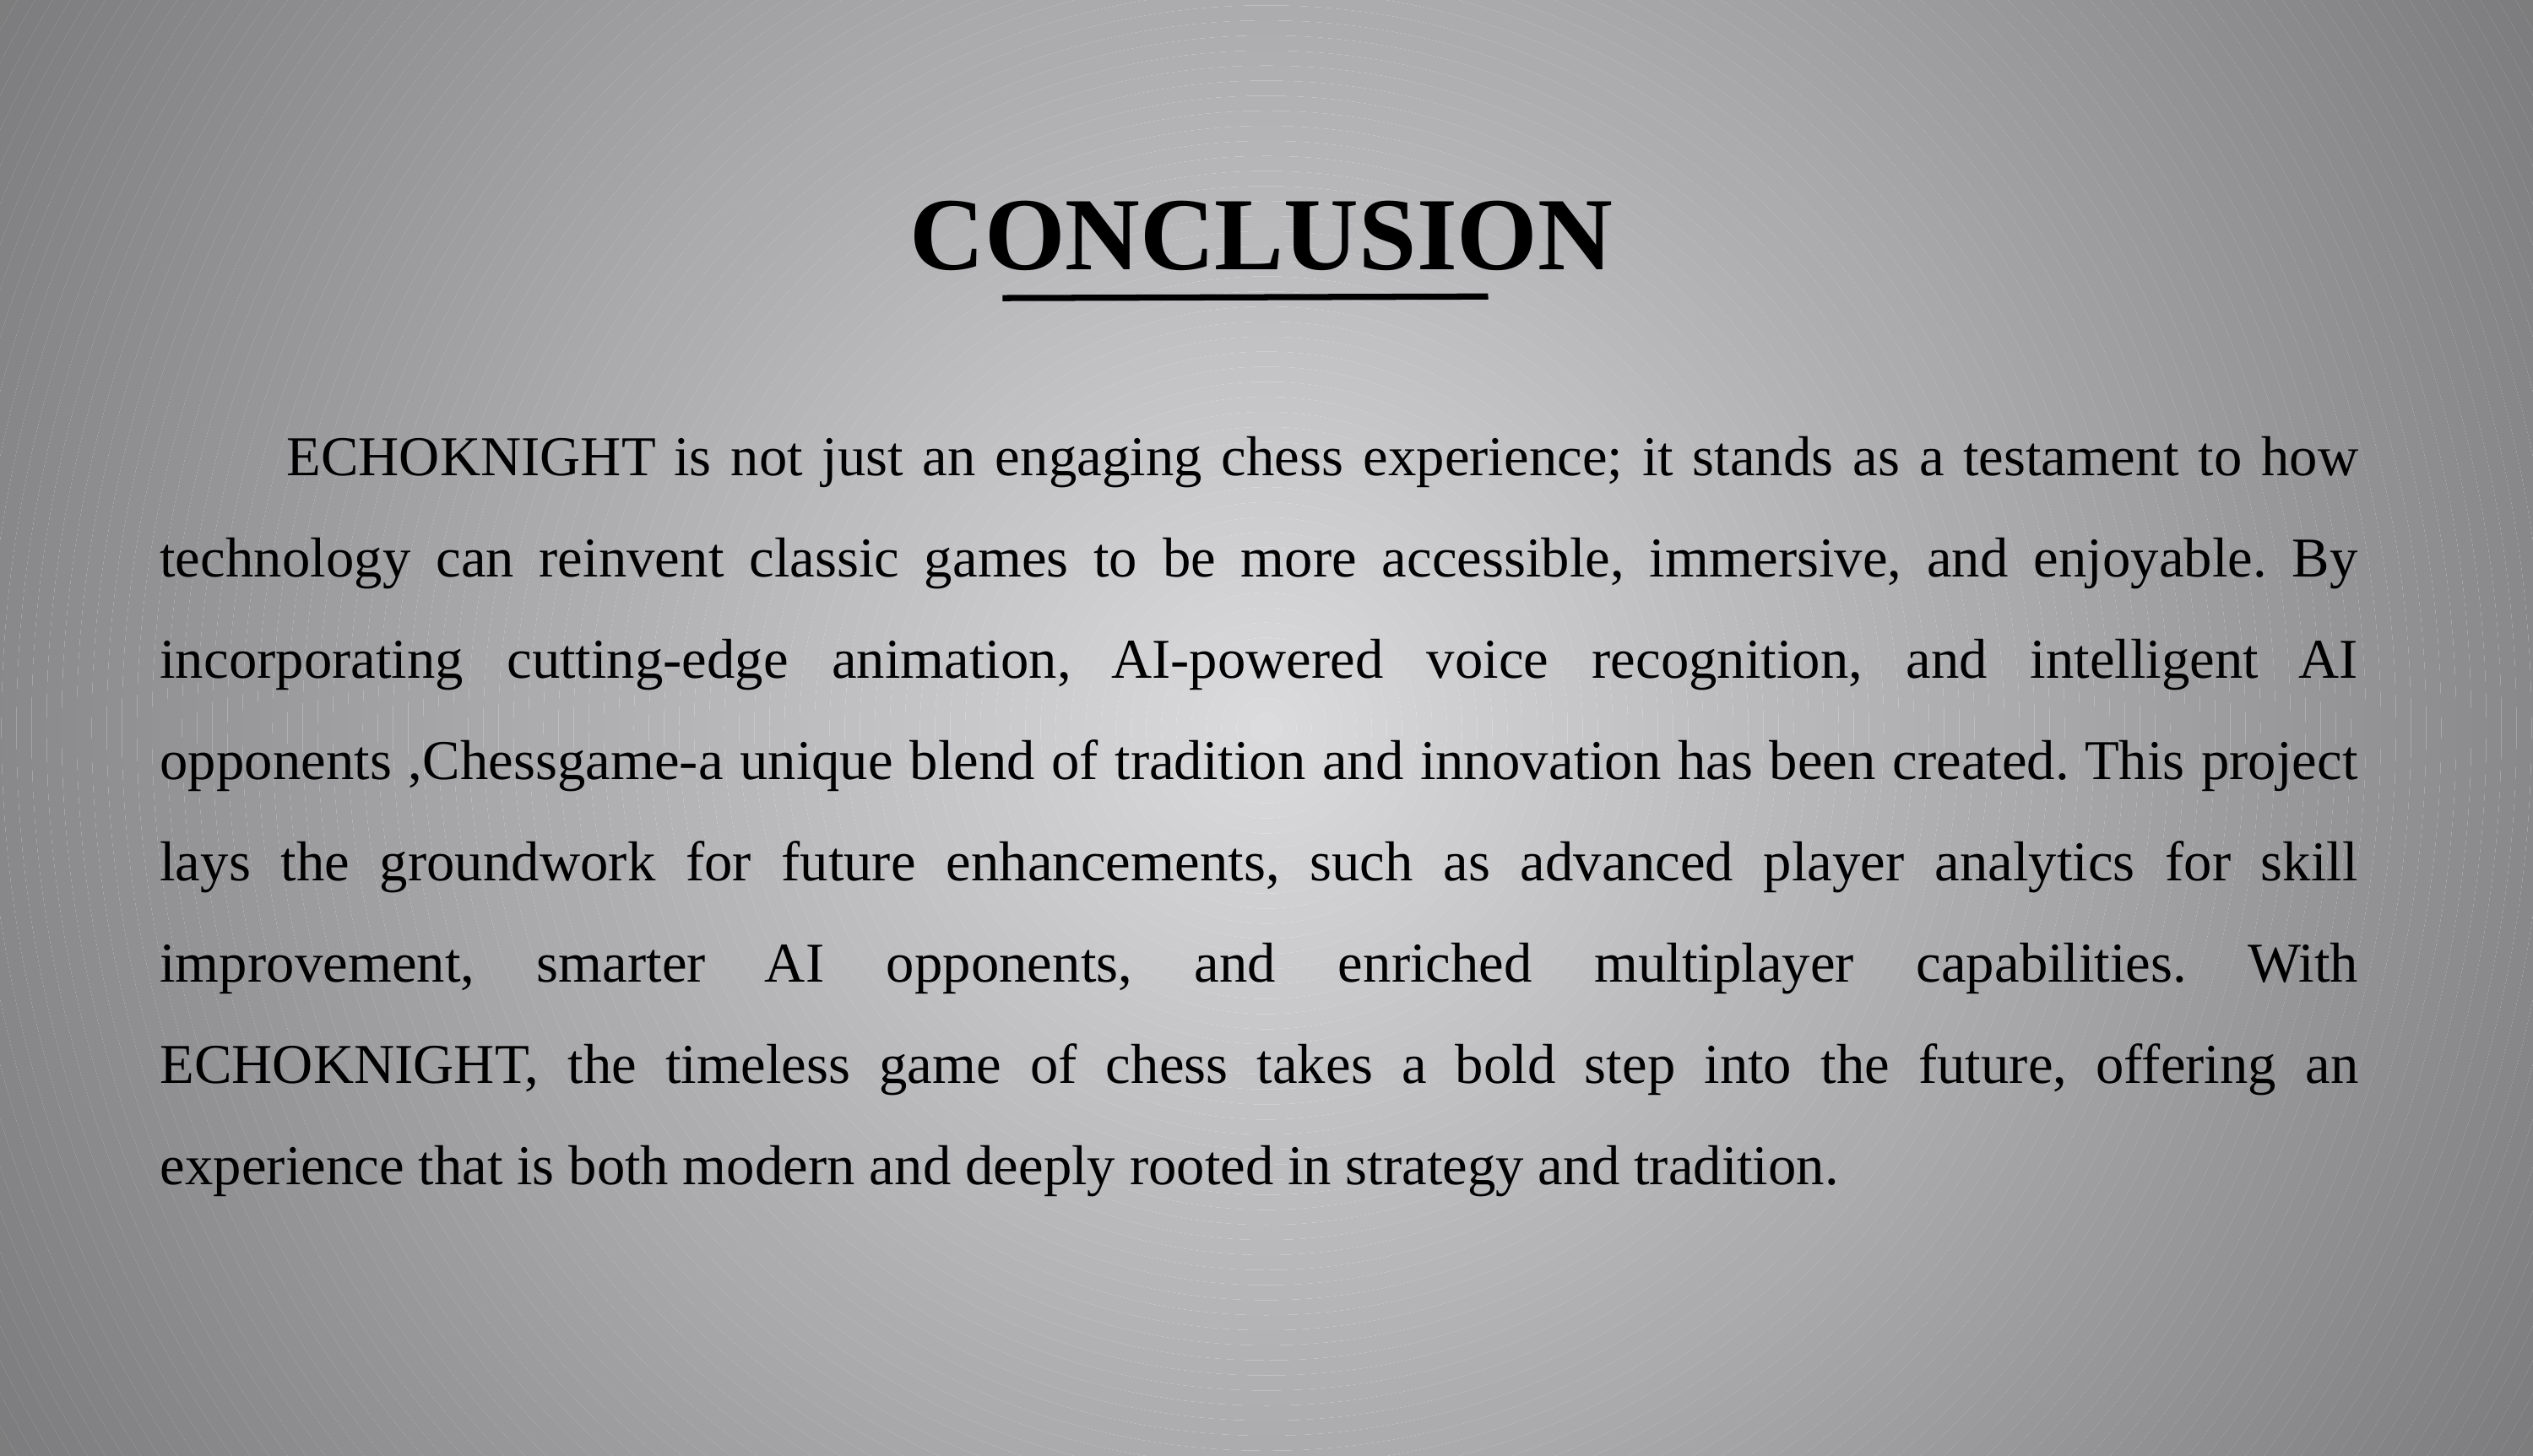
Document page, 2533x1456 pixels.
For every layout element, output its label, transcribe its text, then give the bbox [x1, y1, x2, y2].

text_box CONCLUSION [897, 160, 2080, 297]
text_box ECHOKNIGHT is not just an engaging chess experience; it stands as a testament to how technology can reinvent classic games to be more accessible, immersive, and enjoyable. By incorporating cutting-edge animation, AI-powered voice recognition, and intelligent AI opponents ,Chessgame-a unique blend of tradition and innovation has been created. This project lays the groundwork for future enhancements, such as advanced player analytics for skill improvement, smarter AI opponents, and enriched multiplayer capabilities. With ECHOKNIGHT, the timeless game of chess takes a bold step into the future, offering an experience that is both modern and deeply rooted in strategy and tradition. [147, 380, 2375, 1266]
